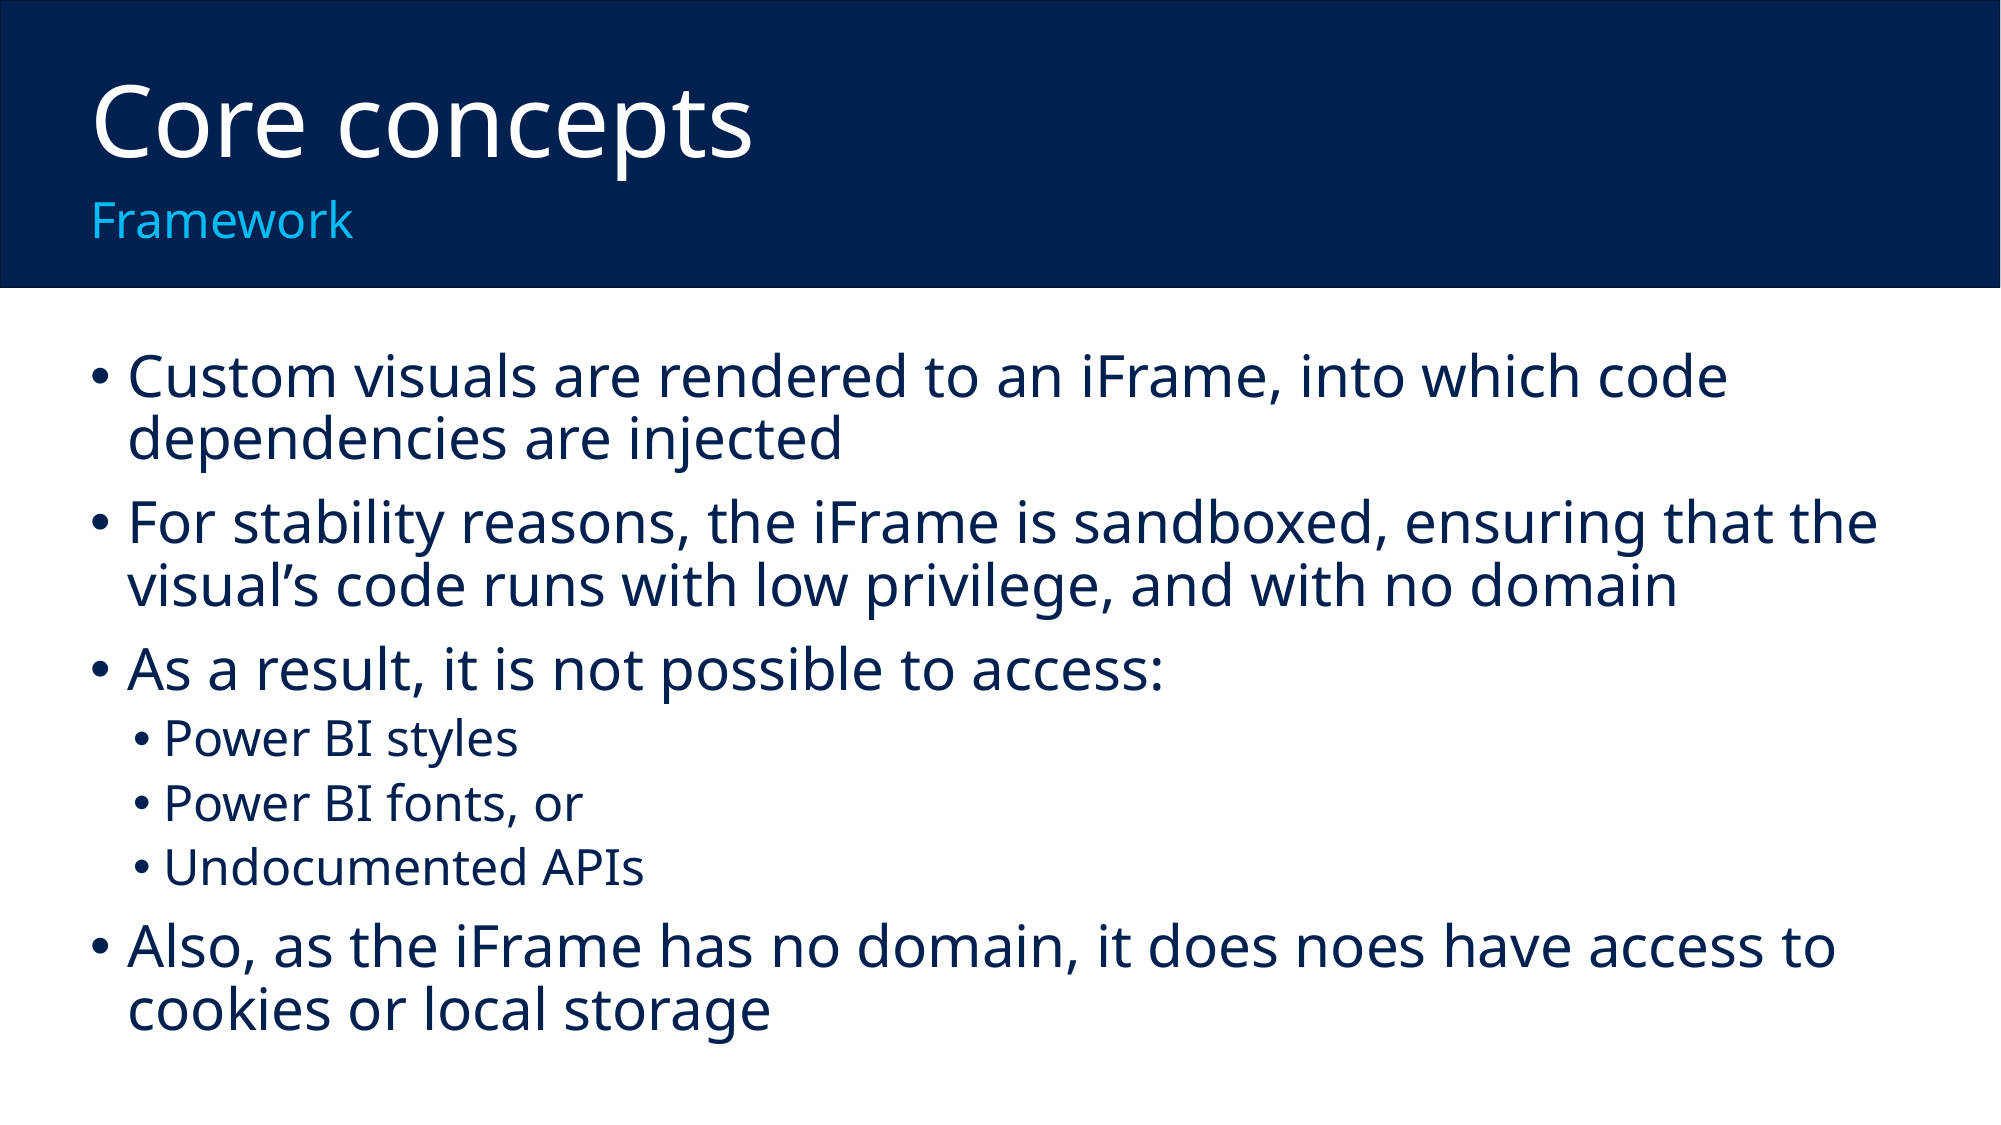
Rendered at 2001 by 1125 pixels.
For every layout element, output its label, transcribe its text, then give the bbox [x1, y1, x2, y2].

list Core concepts [75, 63, 1918, 188]
list Custom visuals are rendered to an iFrame, into which code dependencies are injected For stability reasons, the iFrame is sandboxed, ensuring that the visual’s code runs with low privilege, and with no domain As a result, it is not possible to access: Power BI styles Power BI fonts, or Undocumented APIs Also, as the iFrame has no domain, it does noes have access to cookies or local storage [75, 339, 1918, 1125]
list Framework [75, 188, 1918, 248]
